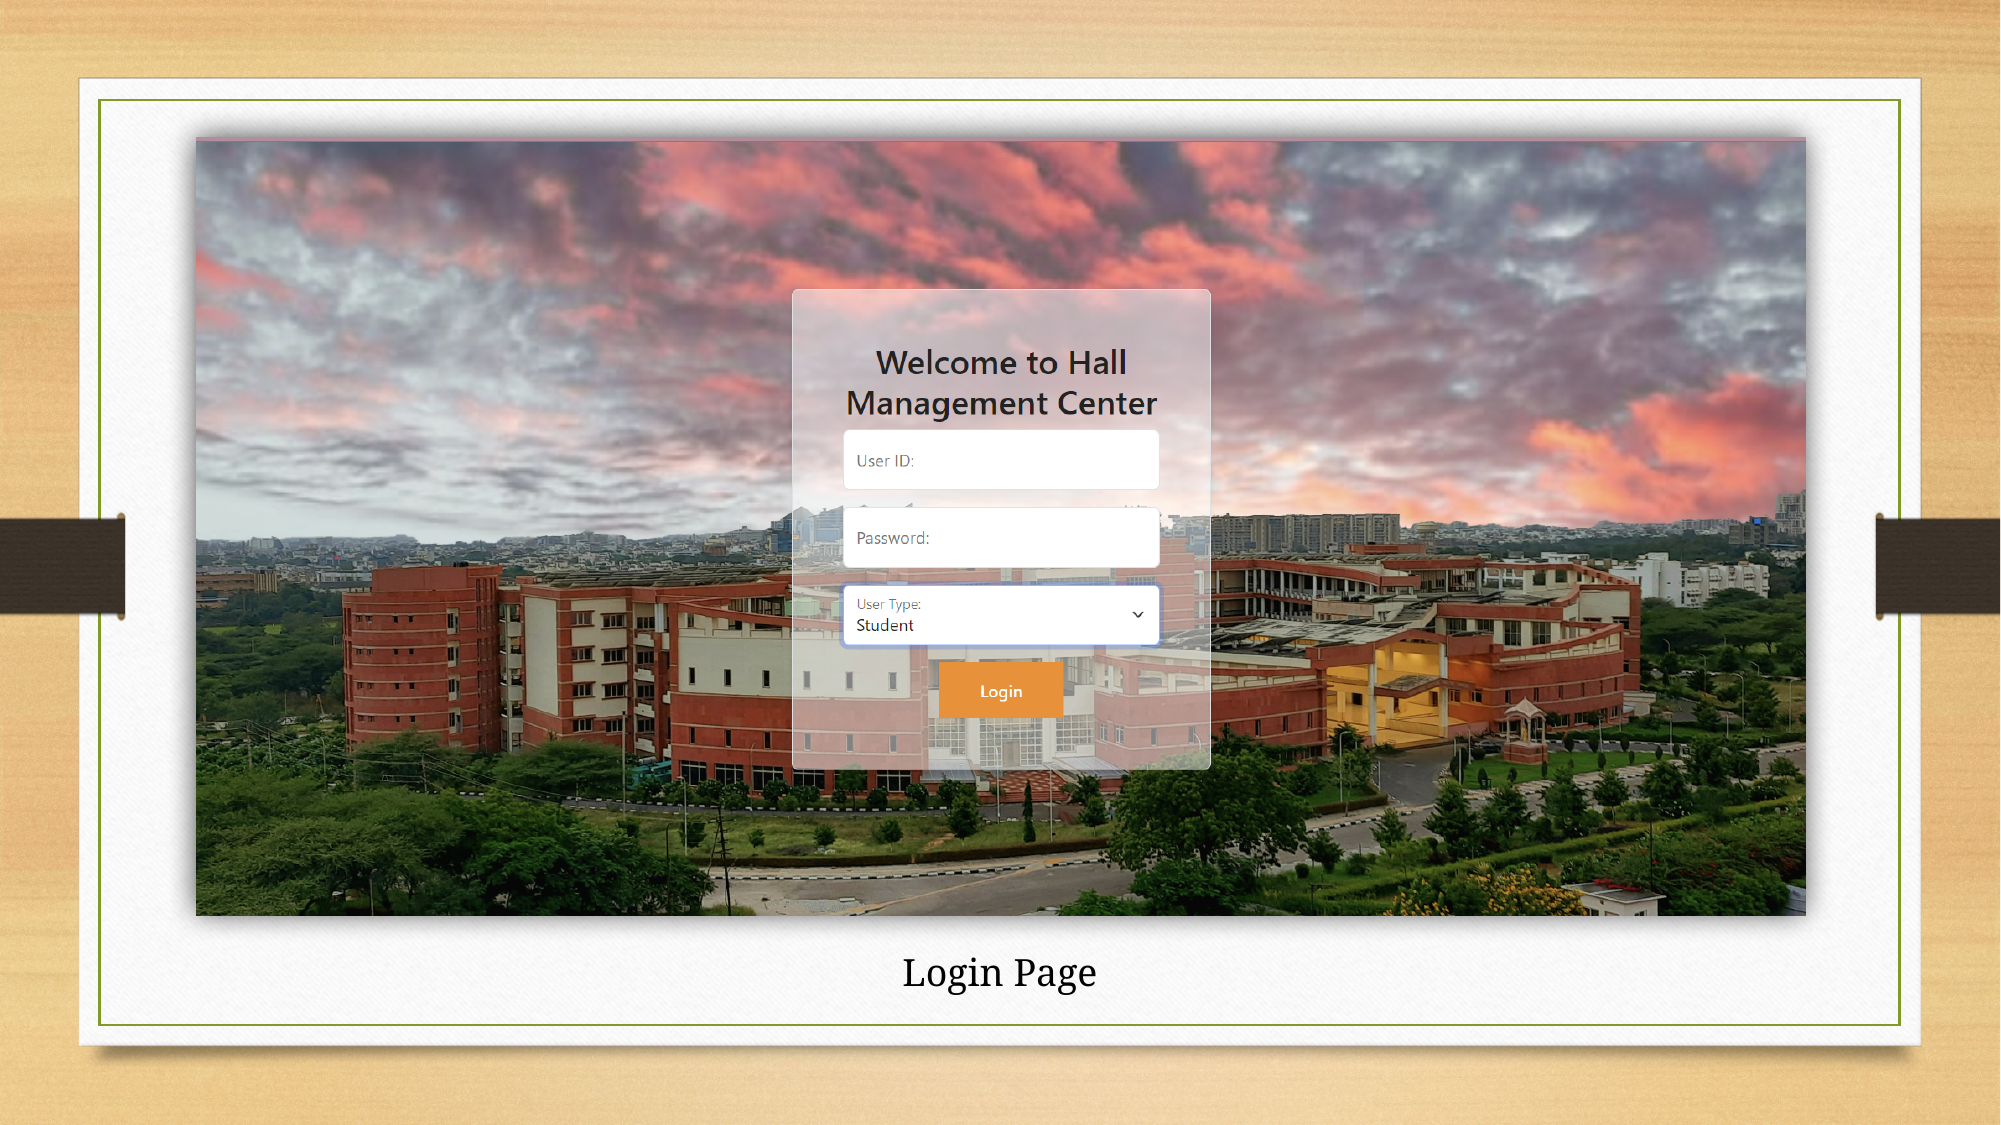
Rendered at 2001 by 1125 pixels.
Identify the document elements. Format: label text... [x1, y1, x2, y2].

picture [0, 0, 2001, 1125]
text_box Login Page [745, 941, 1255, 1002]
